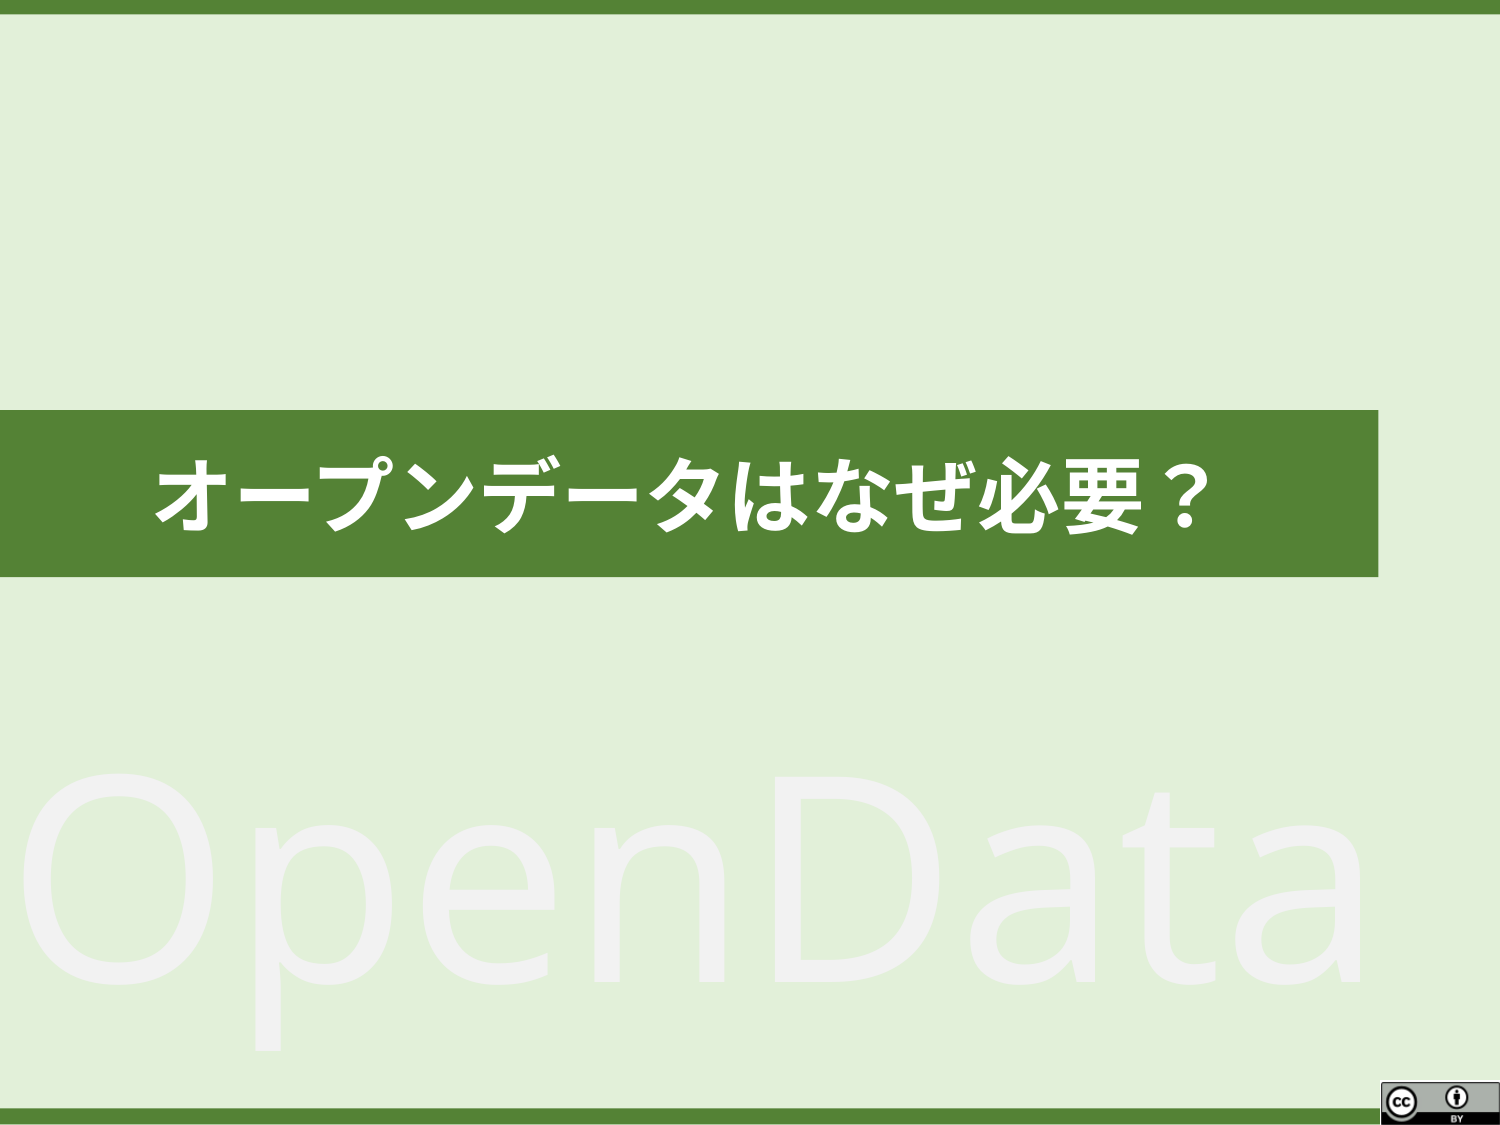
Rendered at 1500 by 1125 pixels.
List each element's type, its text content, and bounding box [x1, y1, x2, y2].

picture [1380, 1080, 1500, 1125]
text_box オープンデータはなぜ必要？ [0, 410, 1379, 578]
